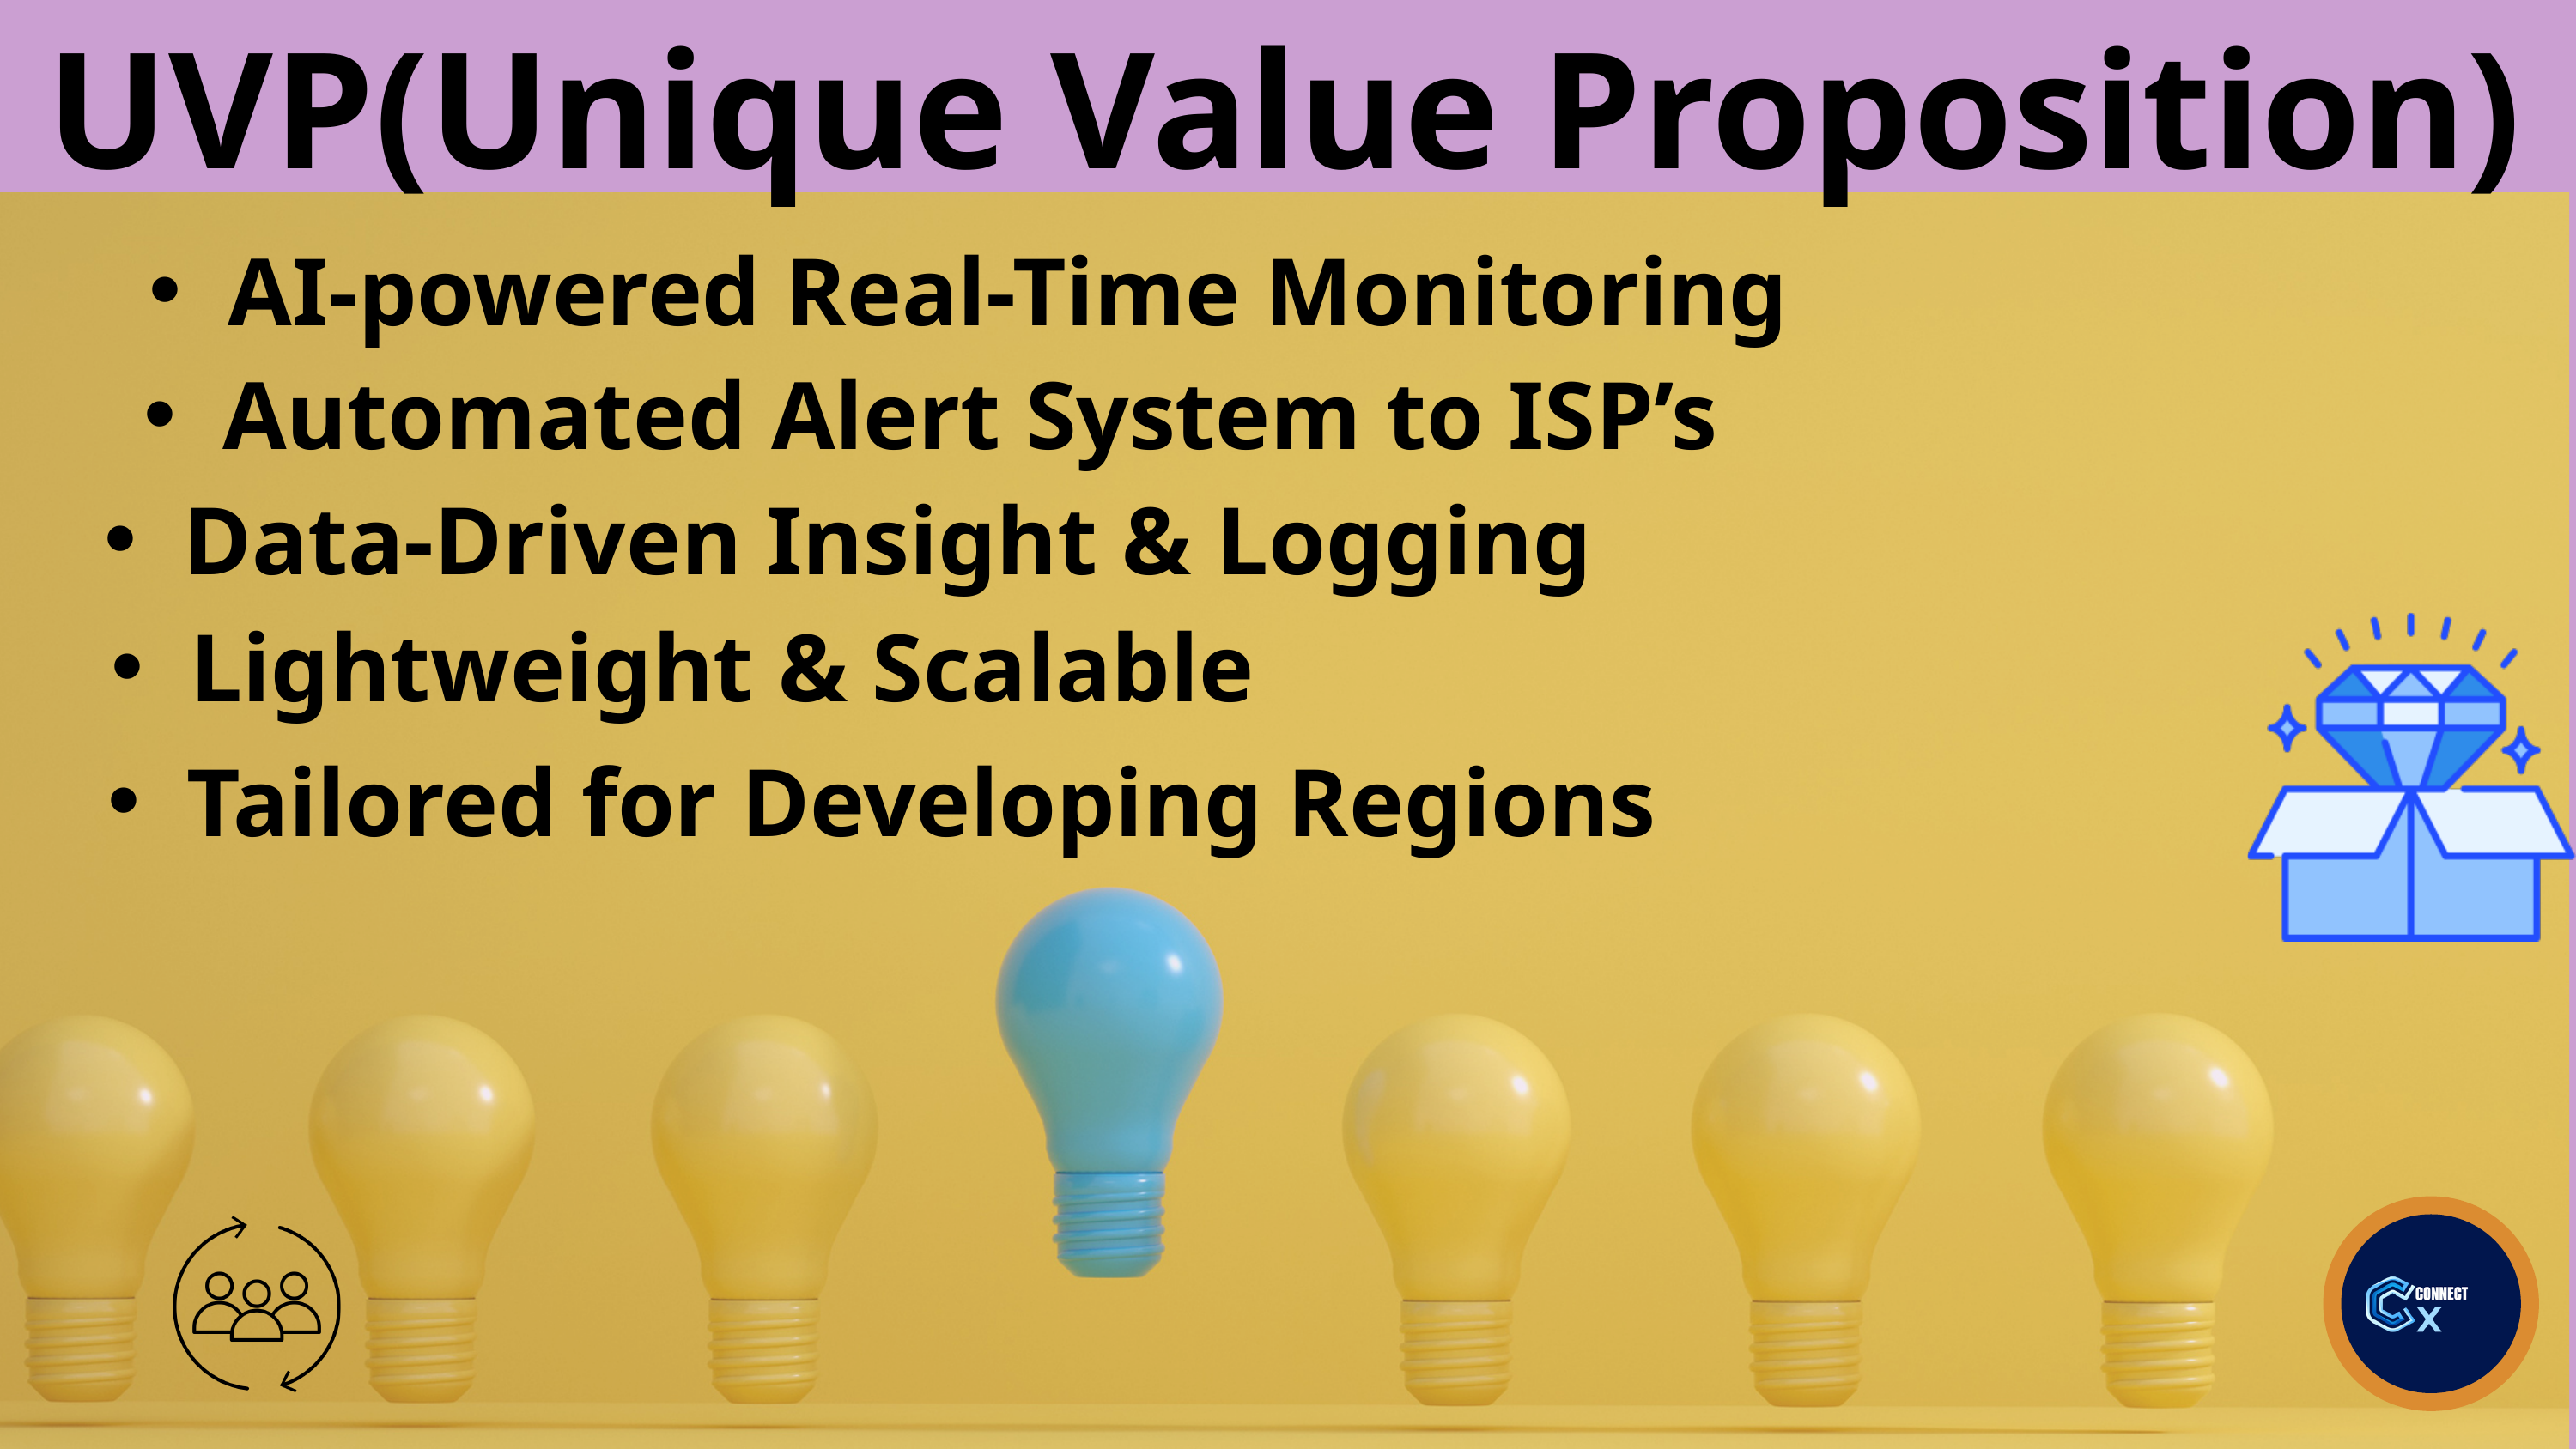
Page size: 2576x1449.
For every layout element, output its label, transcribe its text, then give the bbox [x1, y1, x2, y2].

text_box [2323, 1196, 2539, 1412]
text_box Tailored for Developing Regions [0, 724, 1814, 855]
text_box Automated Alert System to ISP’s [0, 337, 1814, 469]
text_box Lightweight & Scalable [0, 590, 1484, 721]
text_box AI-powered Real-Time Monitoring [0, 214, 1889, 344]
text_box UVP(Unique Value Proposition) [0, 0, 2576, 202]
text_box [2247, 612, 2576, 942]
text_box [168, 1216, 341, 1392]
text_box [0, 202, 2570, 1449]
text_box Data-Driven Insight & Logging [0, 463, 1649, 594]
